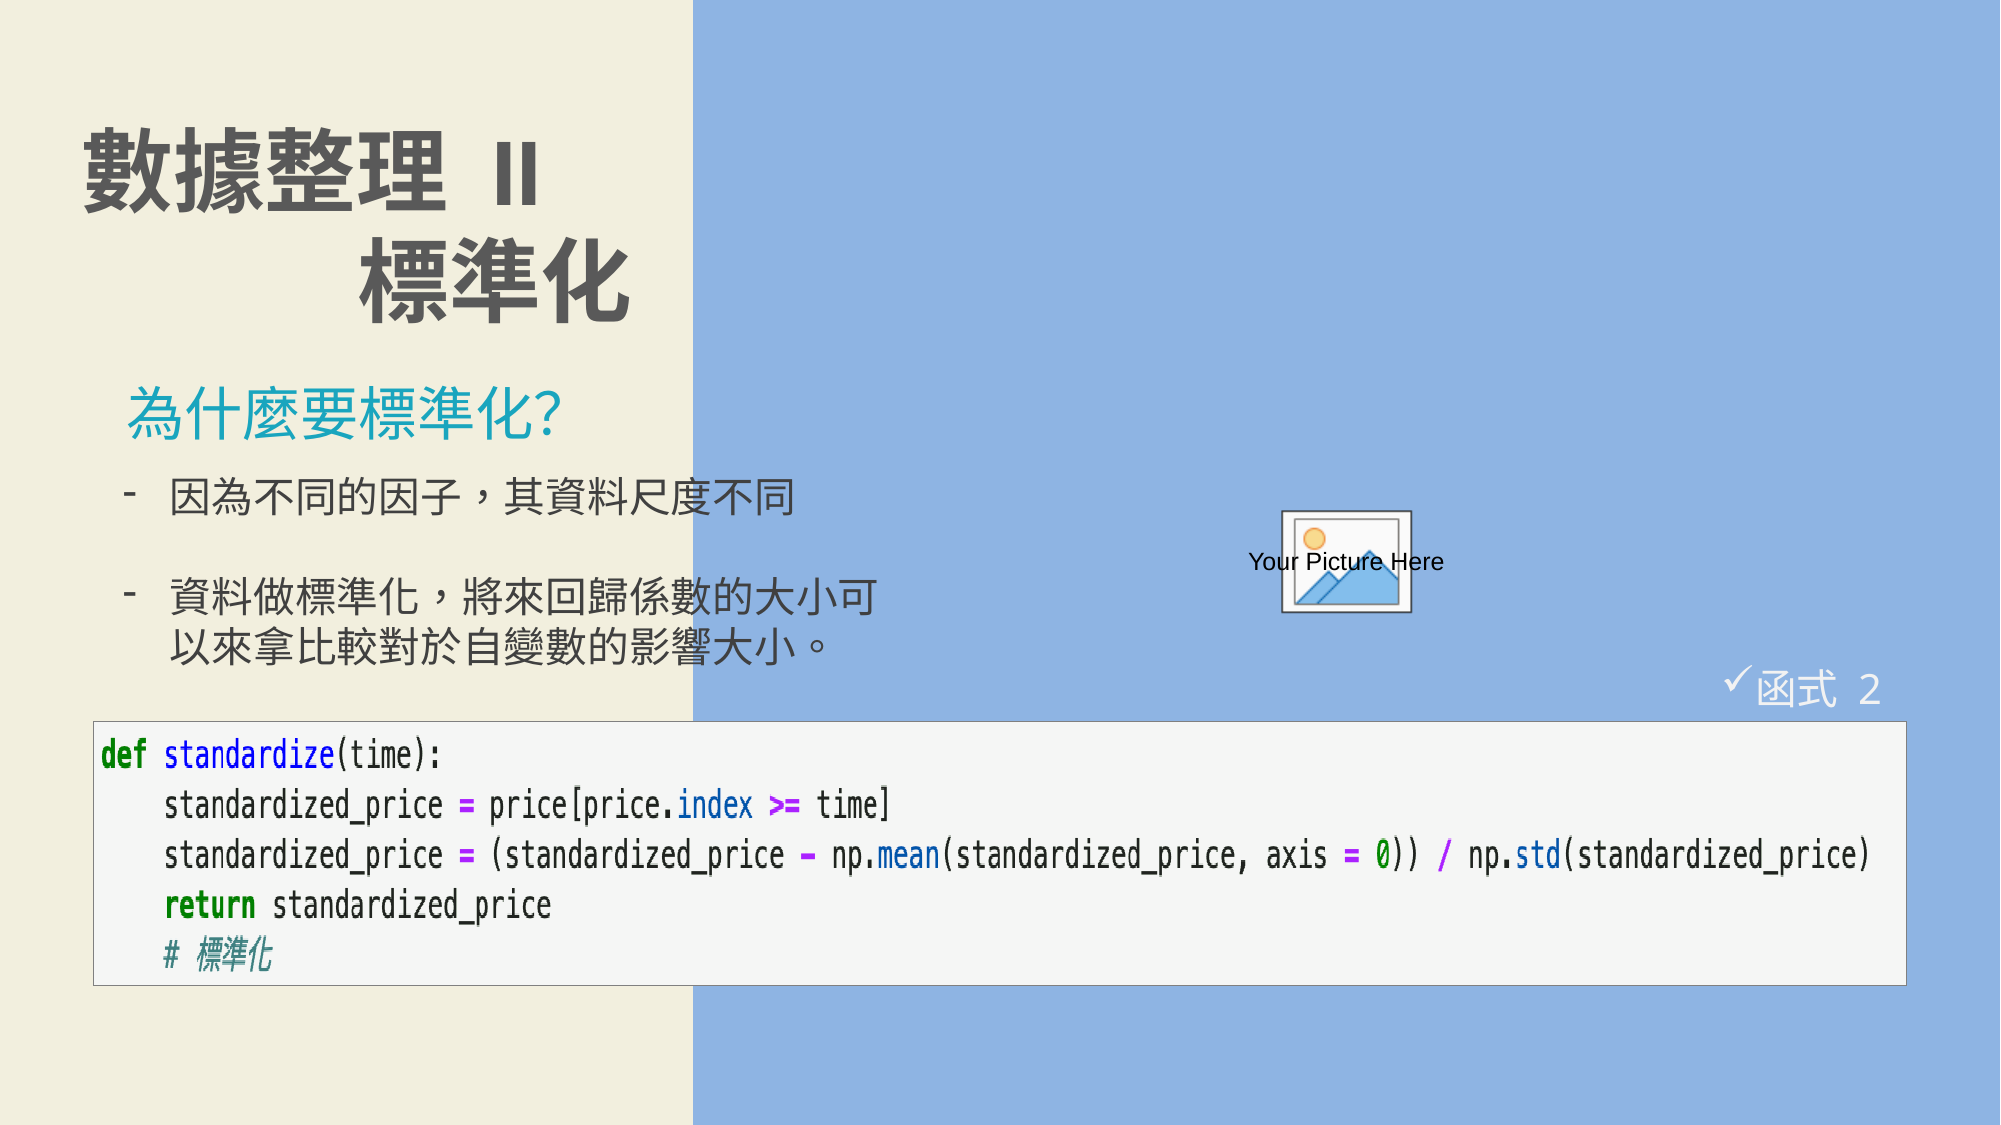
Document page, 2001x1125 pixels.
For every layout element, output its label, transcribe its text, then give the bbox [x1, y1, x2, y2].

picture [93, 0, 2000, 1125]
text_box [105, 368, 915, 721]
text_box 數據整理 II 標準化 [66, 40, 693, 408]
